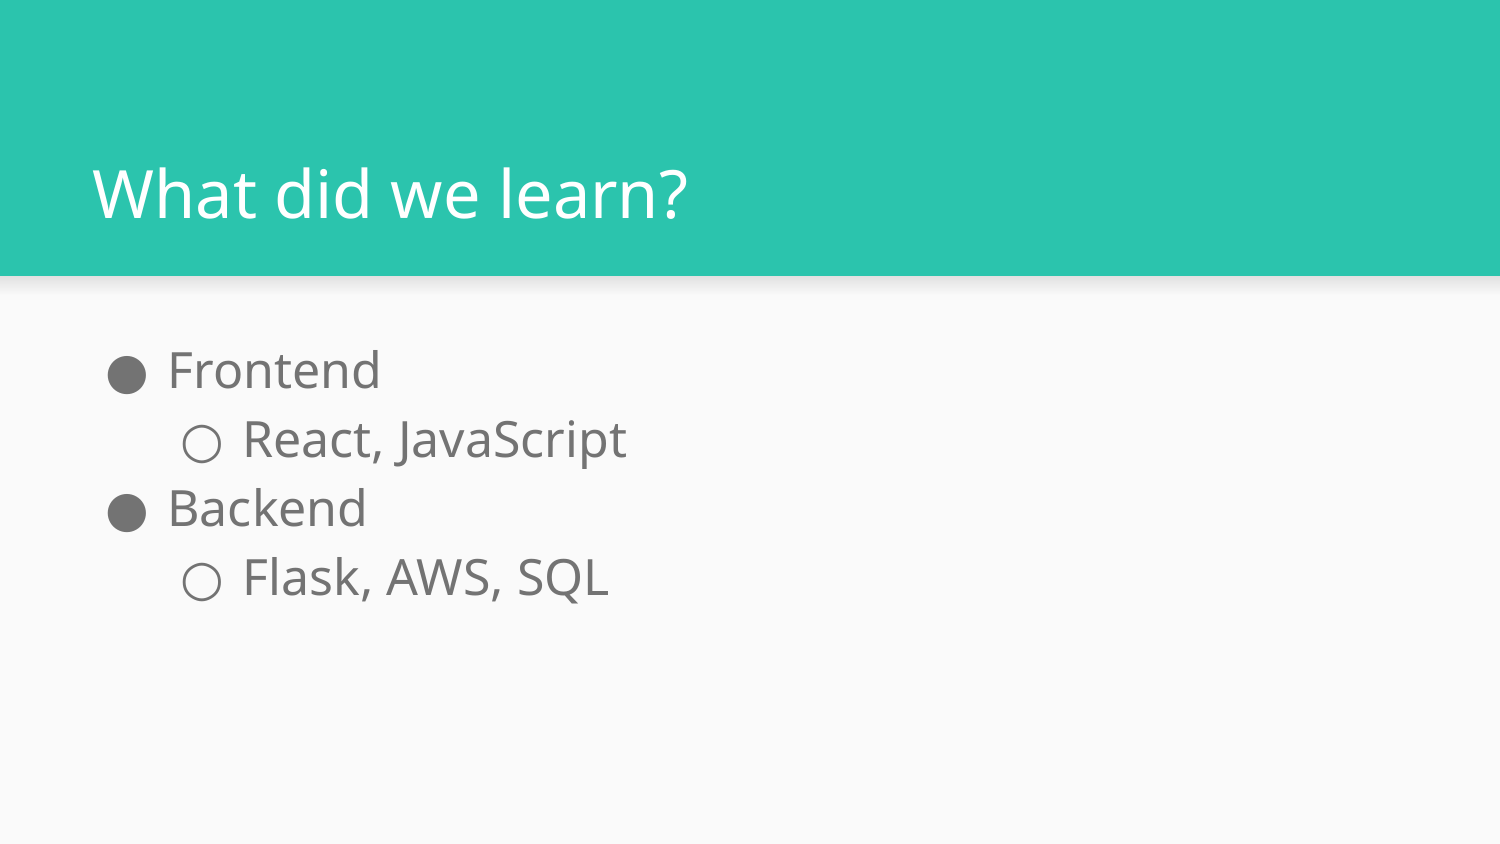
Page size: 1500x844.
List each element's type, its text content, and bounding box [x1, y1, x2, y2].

list Frontend React, JavaScript Backend Flask, AWS, SQL [77, 314, 1427, 760]
title What did we learn? [77, 121, 1427, 248]
